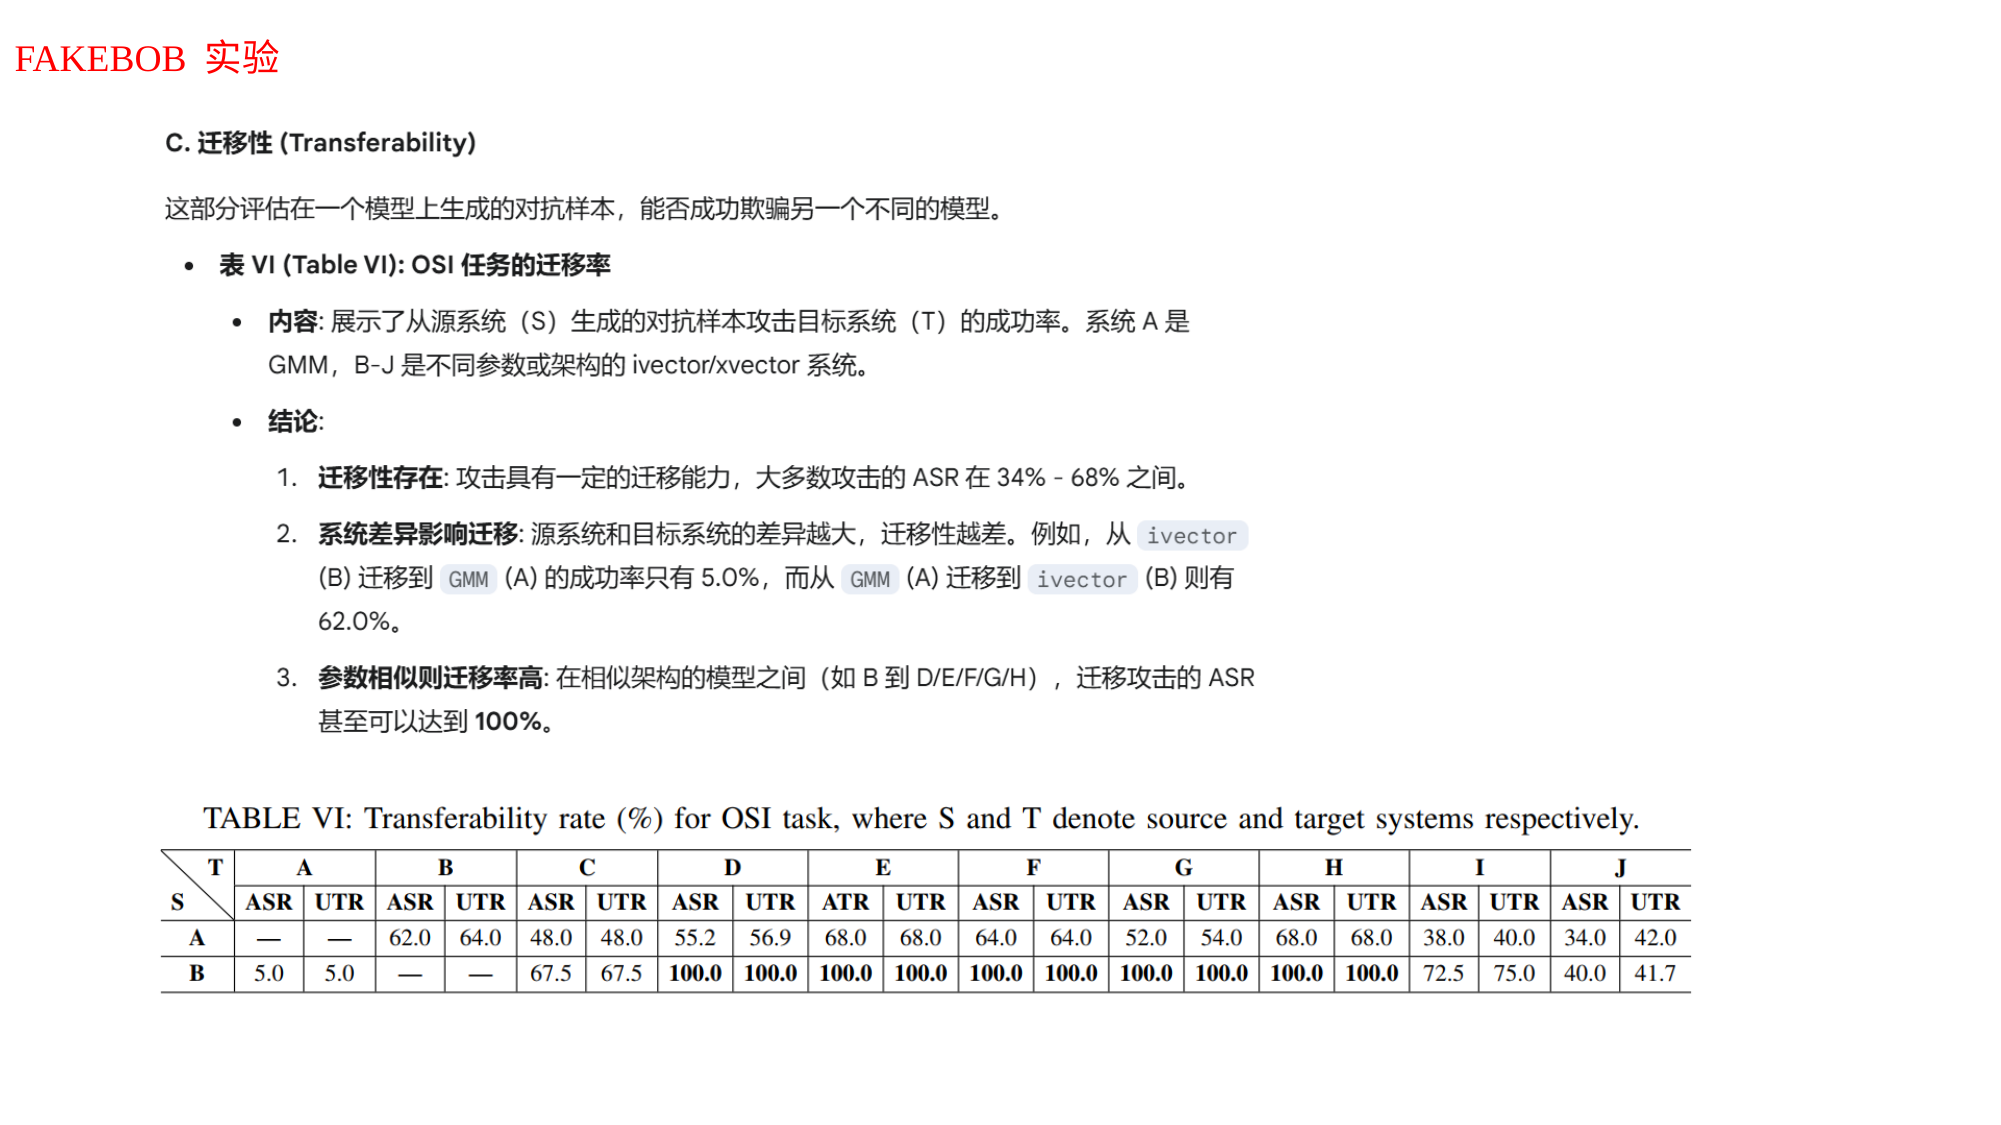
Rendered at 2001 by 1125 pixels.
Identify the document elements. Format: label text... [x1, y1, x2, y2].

picture [140, 118, 1284, 757]
picture [85, 778, 1715, 1007]
text_box FAKEBOB 实验 [0, 27, 1000, 87]
